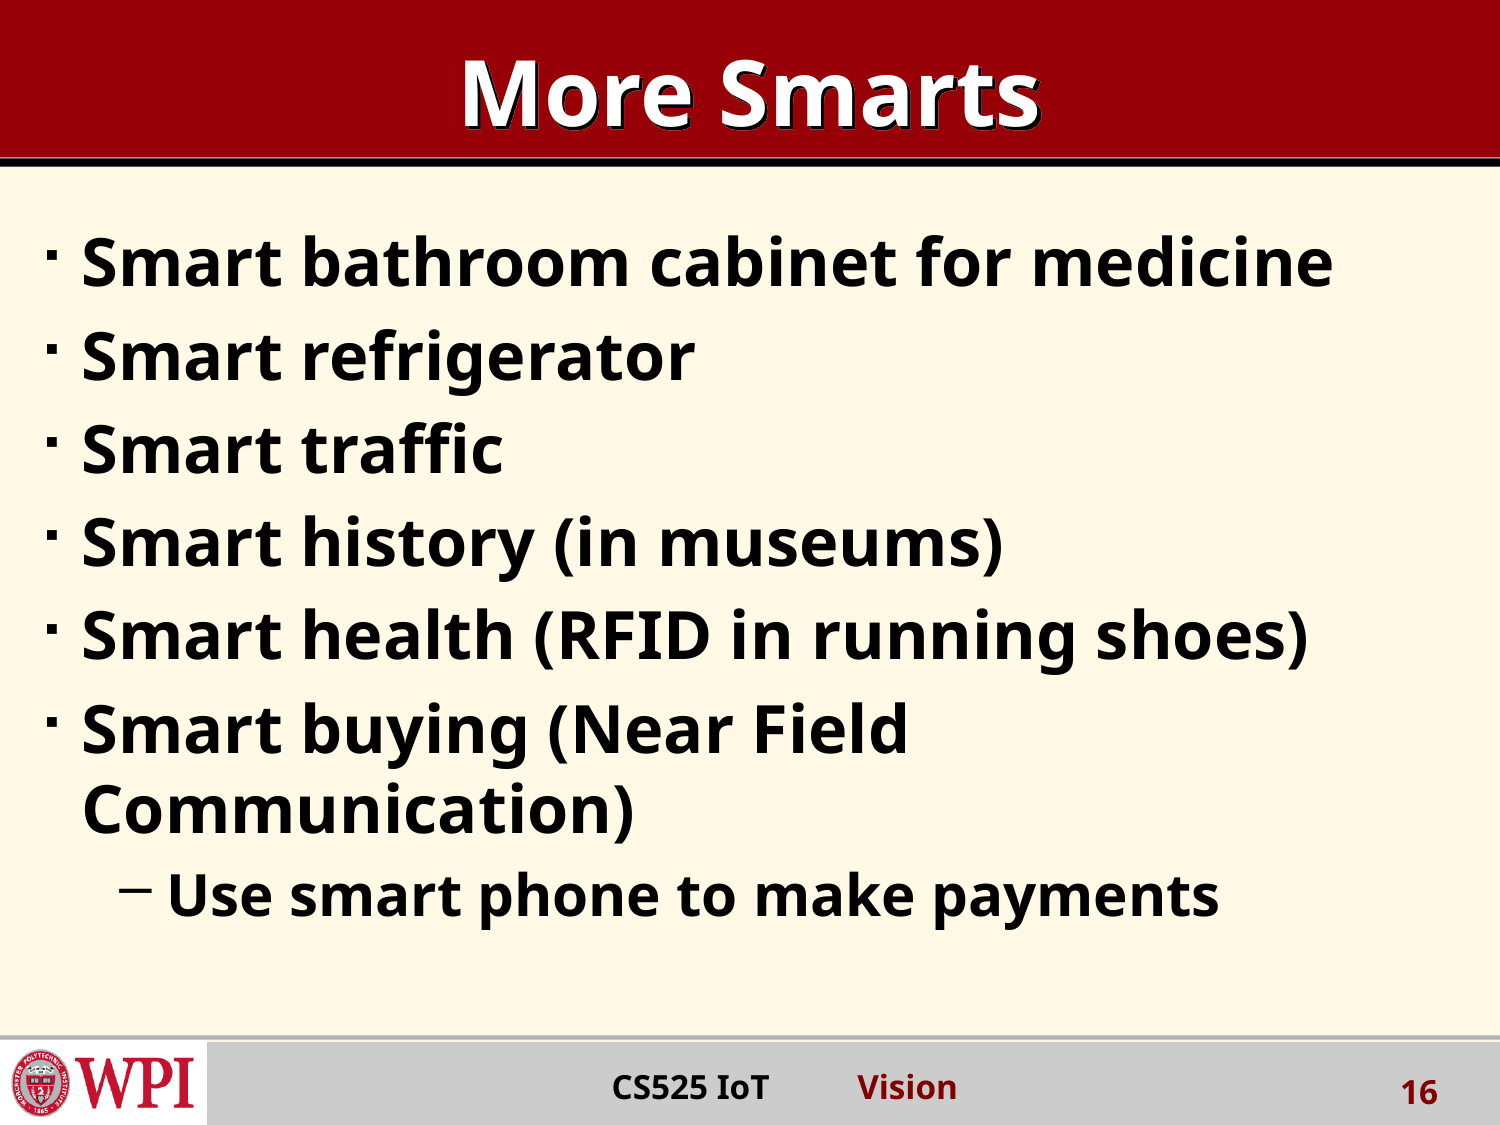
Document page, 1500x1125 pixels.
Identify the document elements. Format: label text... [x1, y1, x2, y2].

slide_number 16 [1344, 1063, 1495, 1102]
picture [0, 167, 1500, 1035]
title More Smarts [29, 18, 1471, 150]
picture [0, 1040, 1500, 1125]
list Smart bathroom cabinet for medicine Smart refrigerator Smart traffic Smart history (in museums) Smart health (RFID in running shoes) Smart buying (Near Field Communication) Use smart phone to make payments [29, 212, 1471, 1001]
picture [0, 0, 1500, 158]
footer CS525 IoT Vision [229, 1058, 1323, 1107]
